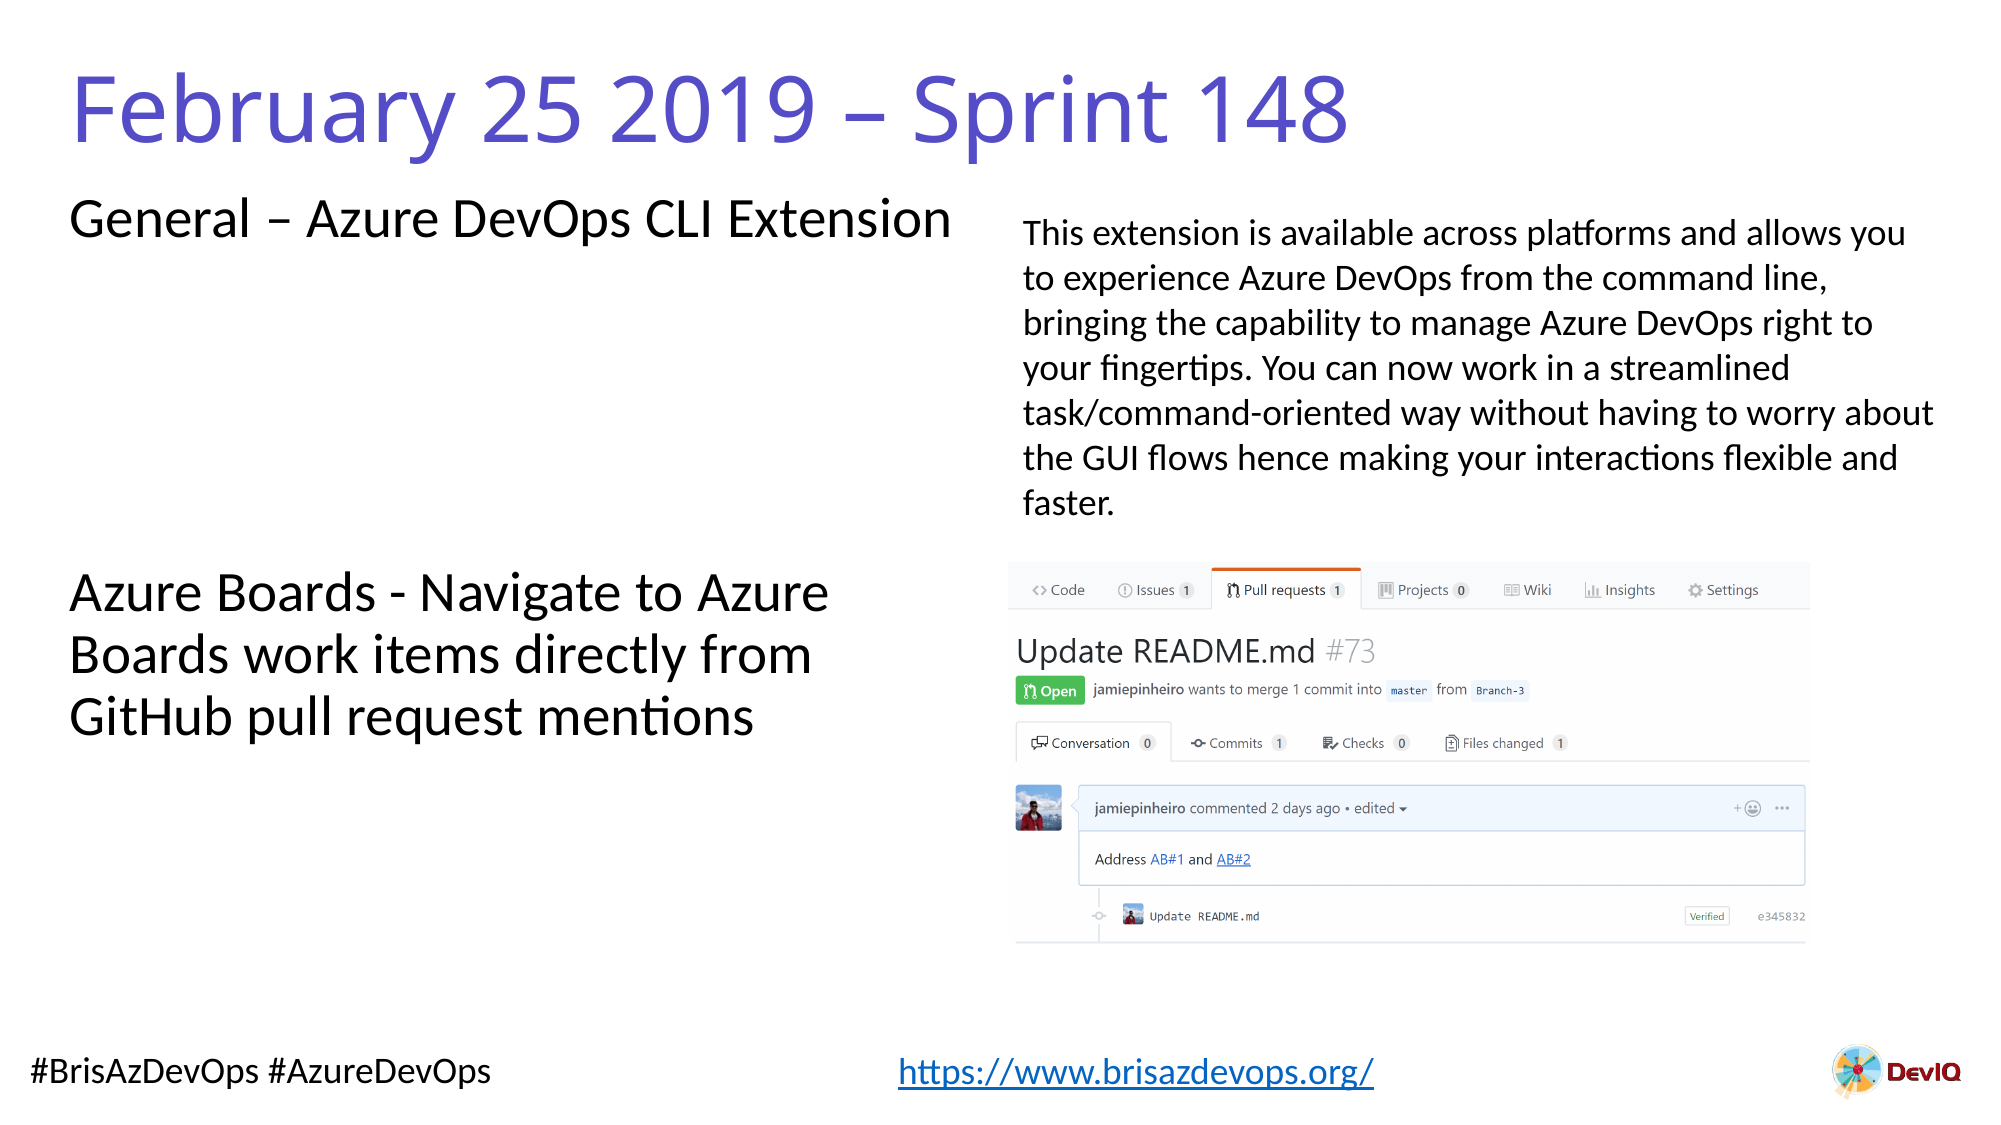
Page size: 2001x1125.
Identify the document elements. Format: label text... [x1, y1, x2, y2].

text_box Azure Boards - Navigate to Azure Boards work items directly from GitHub pull request mentions [69, 562, 959, 803]
picture [1830, 1038, 1963, 1101]
picture [1008, 562, 1810, 946]
text_box https://www.brisazdevops.org/ [883, 1039, 1390, 1100]
title February 25 2019 – Sprint 148 [69, 36, 1930, 158]
text_box This extension is available across platforms and allows you to experience Azure DevOps from the command line, bringing the capability to manage Azure DevOps right to your fingertips. You can now work in a streamlined task/command-oriented way without having to worry about the GUI flows hence making your interactions flexible and faster. [1008, 200, 1950, 531]
list General – Azure DevOps CLI Extension [69, 187, 959, 267]
text_box #BrisAzDevOps #AzureDevOps [15, 1038, 507, 1098]
